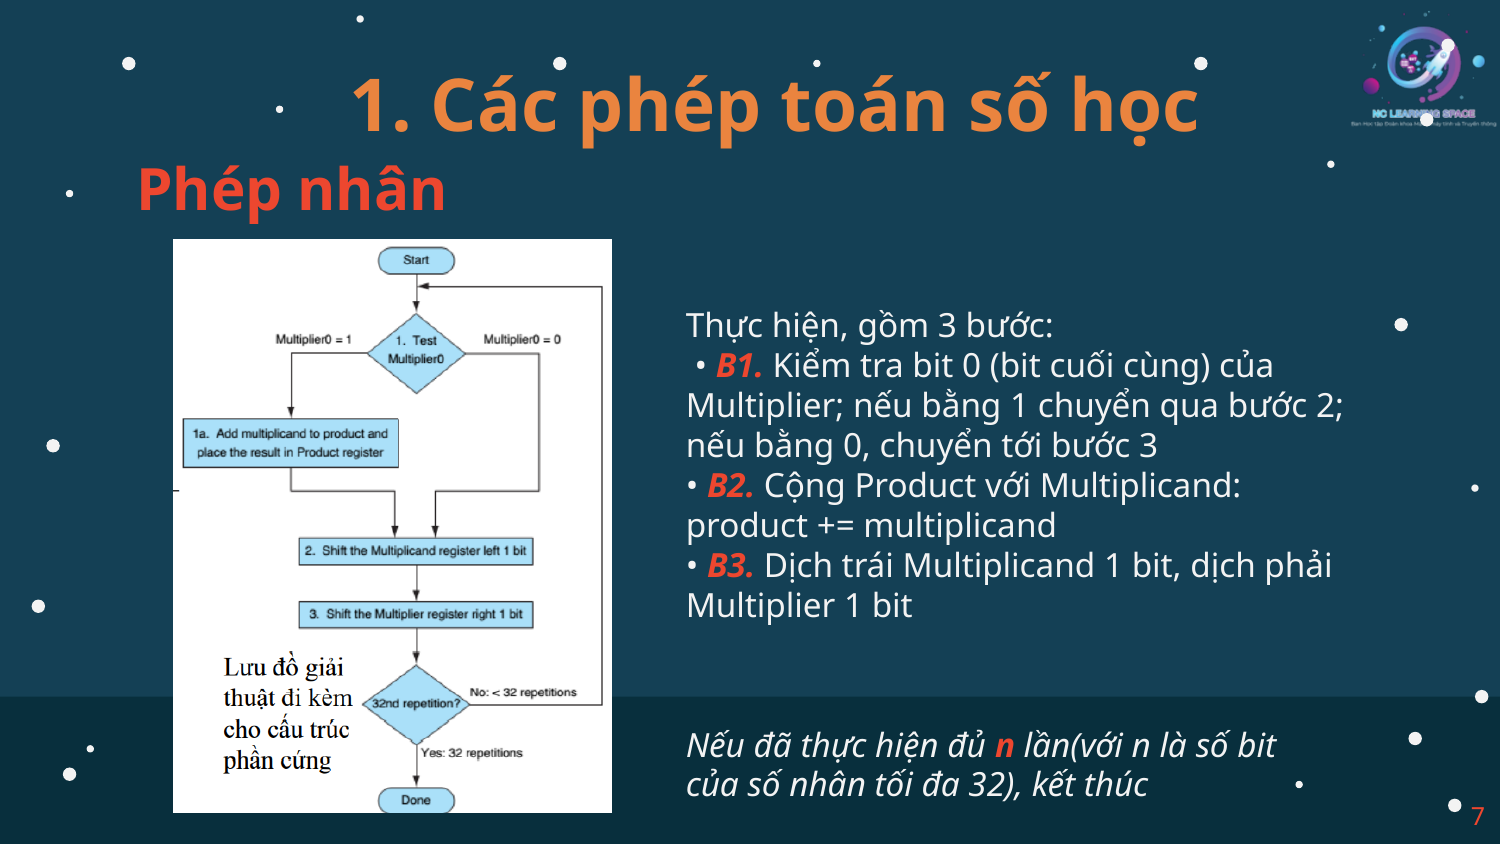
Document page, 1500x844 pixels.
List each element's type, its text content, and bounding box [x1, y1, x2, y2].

text_box Phép nhân [121, 145, 712, 230]
text_box 1. Các phép toán số học [143, 55, 1407, 150]
picture [1337, 0, 1500, 156]
text_box Nếu đã thực hiện đủ n lần(với n là số bit của số nhân tối đa 32), kết thúc [671, 716, 1335, 811]
picture [173, 239, 612, 814]
text_box Thực hiện, gồm 3 bước: • B1. Kiểm tra bit 0 (bit cuối cùng) của Multiplier; nếu bằng 1 chuyển qua bước 2; nếu bằng 0, chuyển tới bước 3 • B2. Cộng Product với Multiplicand: product += multiplicand • B3. Dịch trái Multiplicand 1 bit, dịch phải Multiplier 1 bit [670, 297, 1366, 632]
slide_number 7 [1162, 794, 1500, 840]
